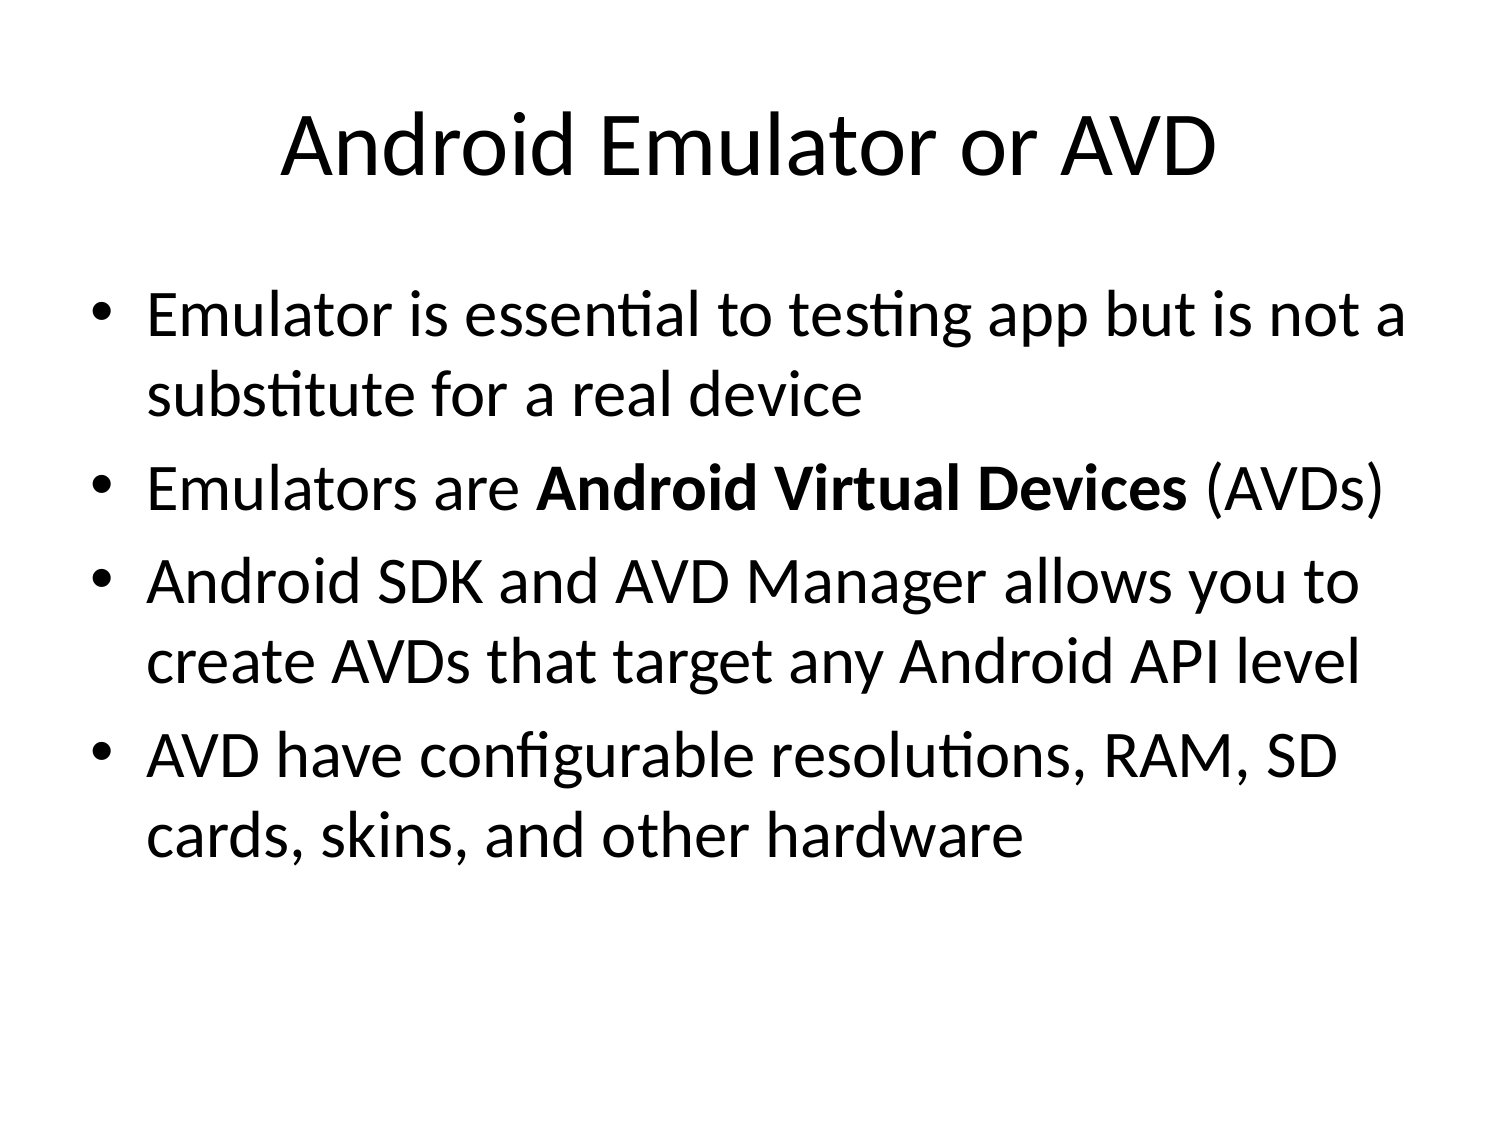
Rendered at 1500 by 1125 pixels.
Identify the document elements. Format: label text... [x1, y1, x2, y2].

list Emulator is essential to testing app but is not a substitute for a real device Emulators are Android Virtual Devices (AVDs) Android SDK and AVD Manager allows you to create AVDs that target any Android API level AVD have configurable resolutions, RAM, SD cards, skins, and other hardware [74, 262, 1426, 1006]
title Android Emulator or AVD [74, 44, 1426, 233]
